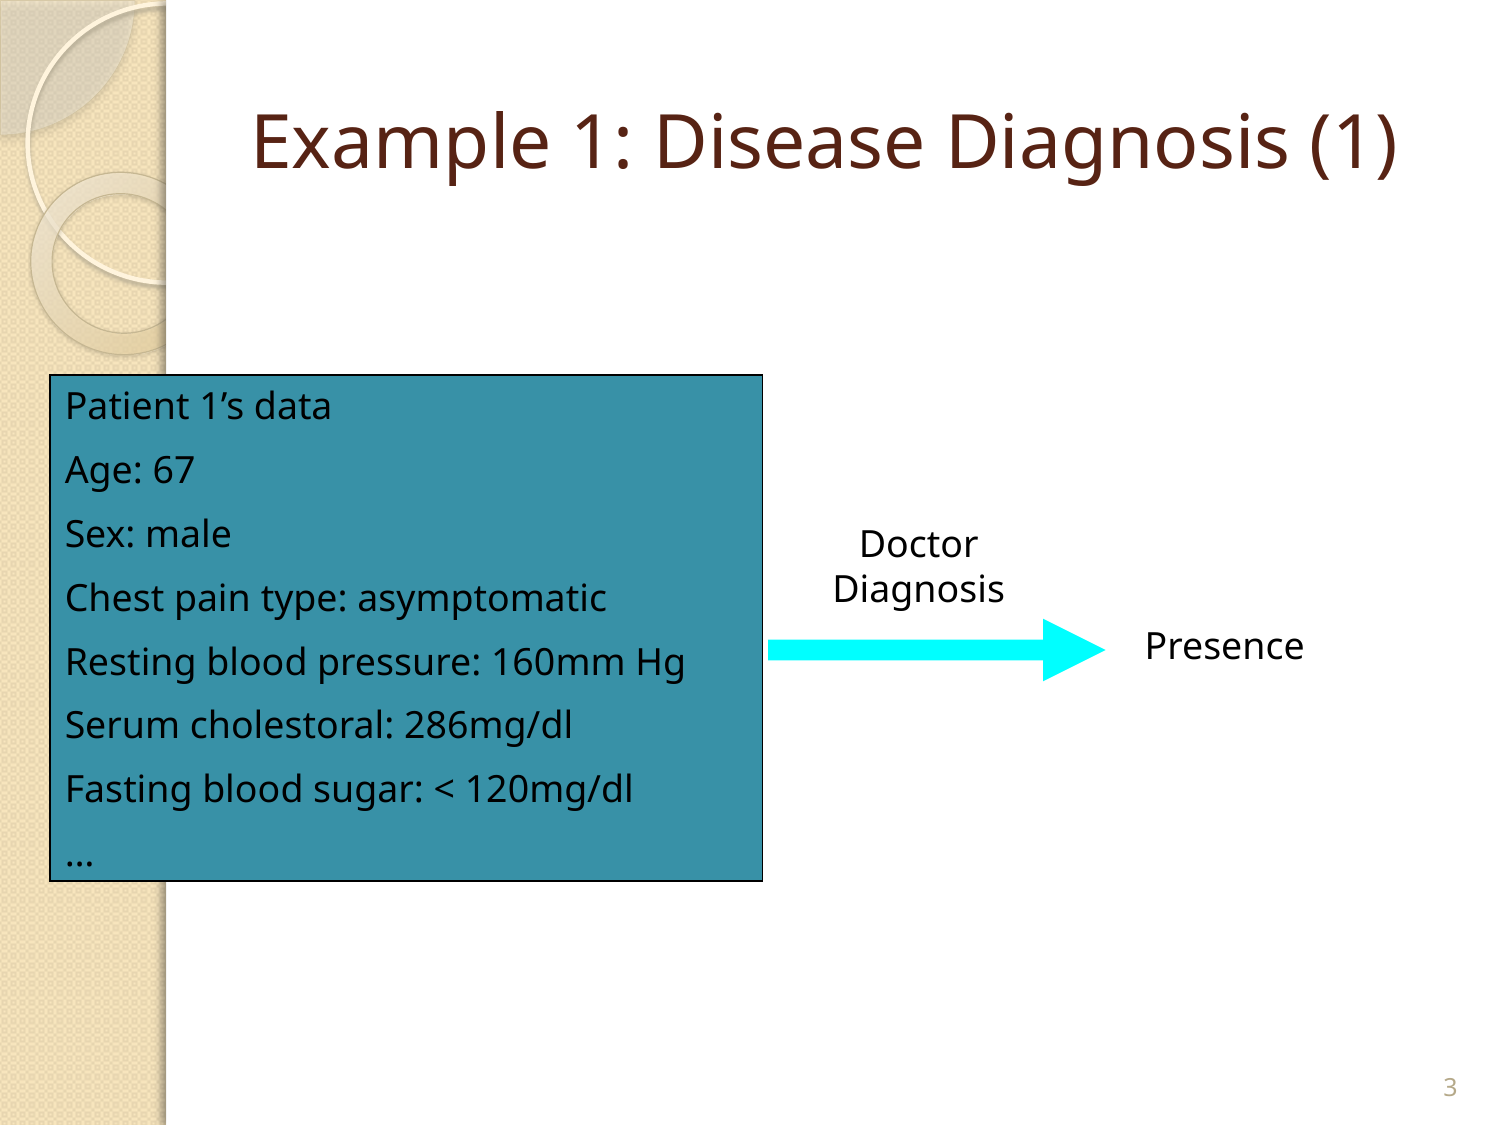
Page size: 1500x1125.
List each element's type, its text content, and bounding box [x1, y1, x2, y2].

text_box Patient 1’s data Age: 67 Sex: male Chest pain type: asymptomatic Resting blood pressure: 160mm Hg Serum cholestoral: 286mg/dl Fasting blood sugar: < 120mg/dl … [50, 374, 763, 882]
text_box [768, 643, 1106, 657]
text_box Doctor Diagnosis [799, 512, 1038, 618]
slide_number 3 [1413, 1034, 1488, 1113]
title Example 1: Disease Diagnosis (1) [235, 45, 1466, 233]
text_box Presence [1112, 614, 1338, 675]
